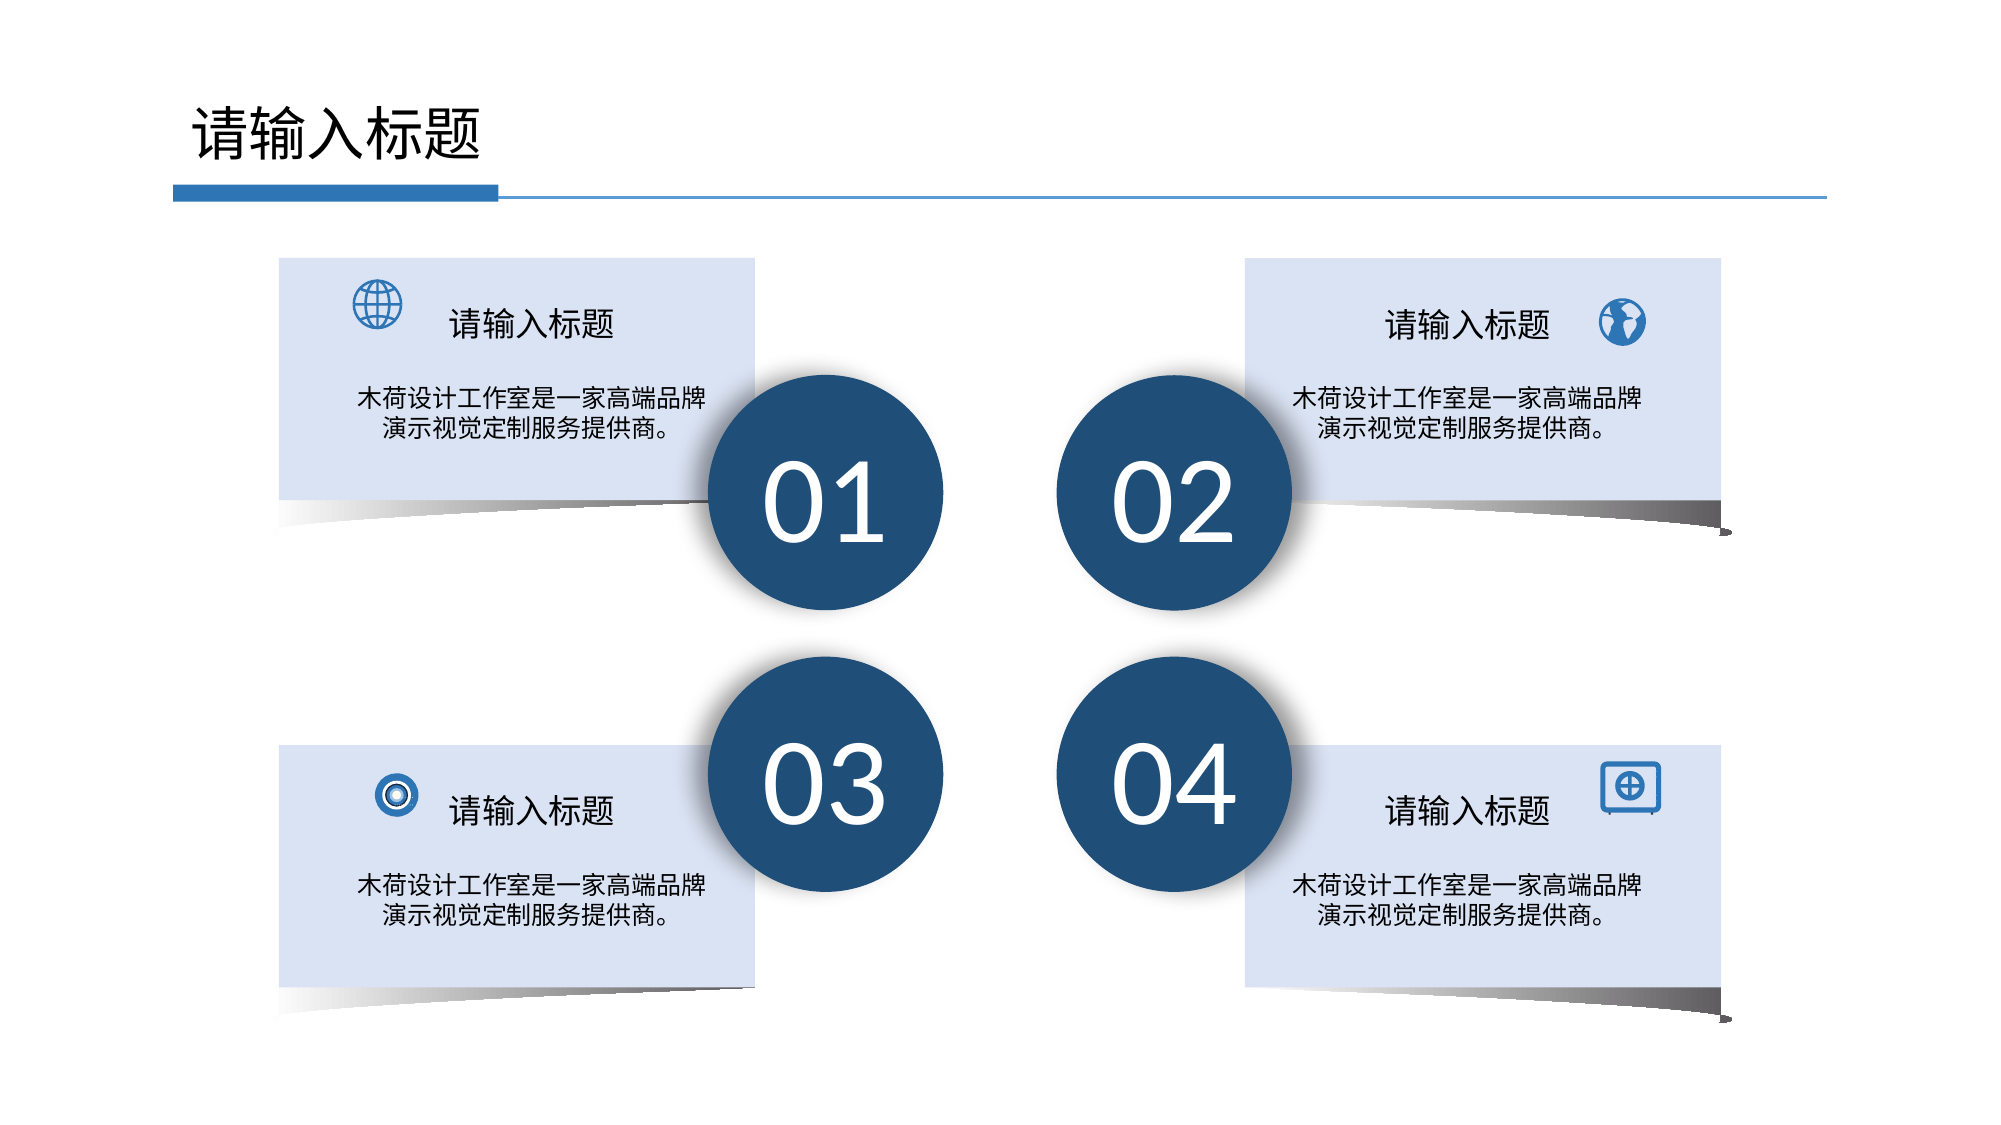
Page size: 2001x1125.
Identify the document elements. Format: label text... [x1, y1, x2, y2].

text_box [1056, 656, 1733, 1023]
text_box 请输入标题 [175, 90, 497, 175]
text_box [267, 257, 944, 611]
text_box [173, 184, 1827, 202]
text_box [1056, 258, 1733, 611]
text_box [267, 656, 944, 1023]
